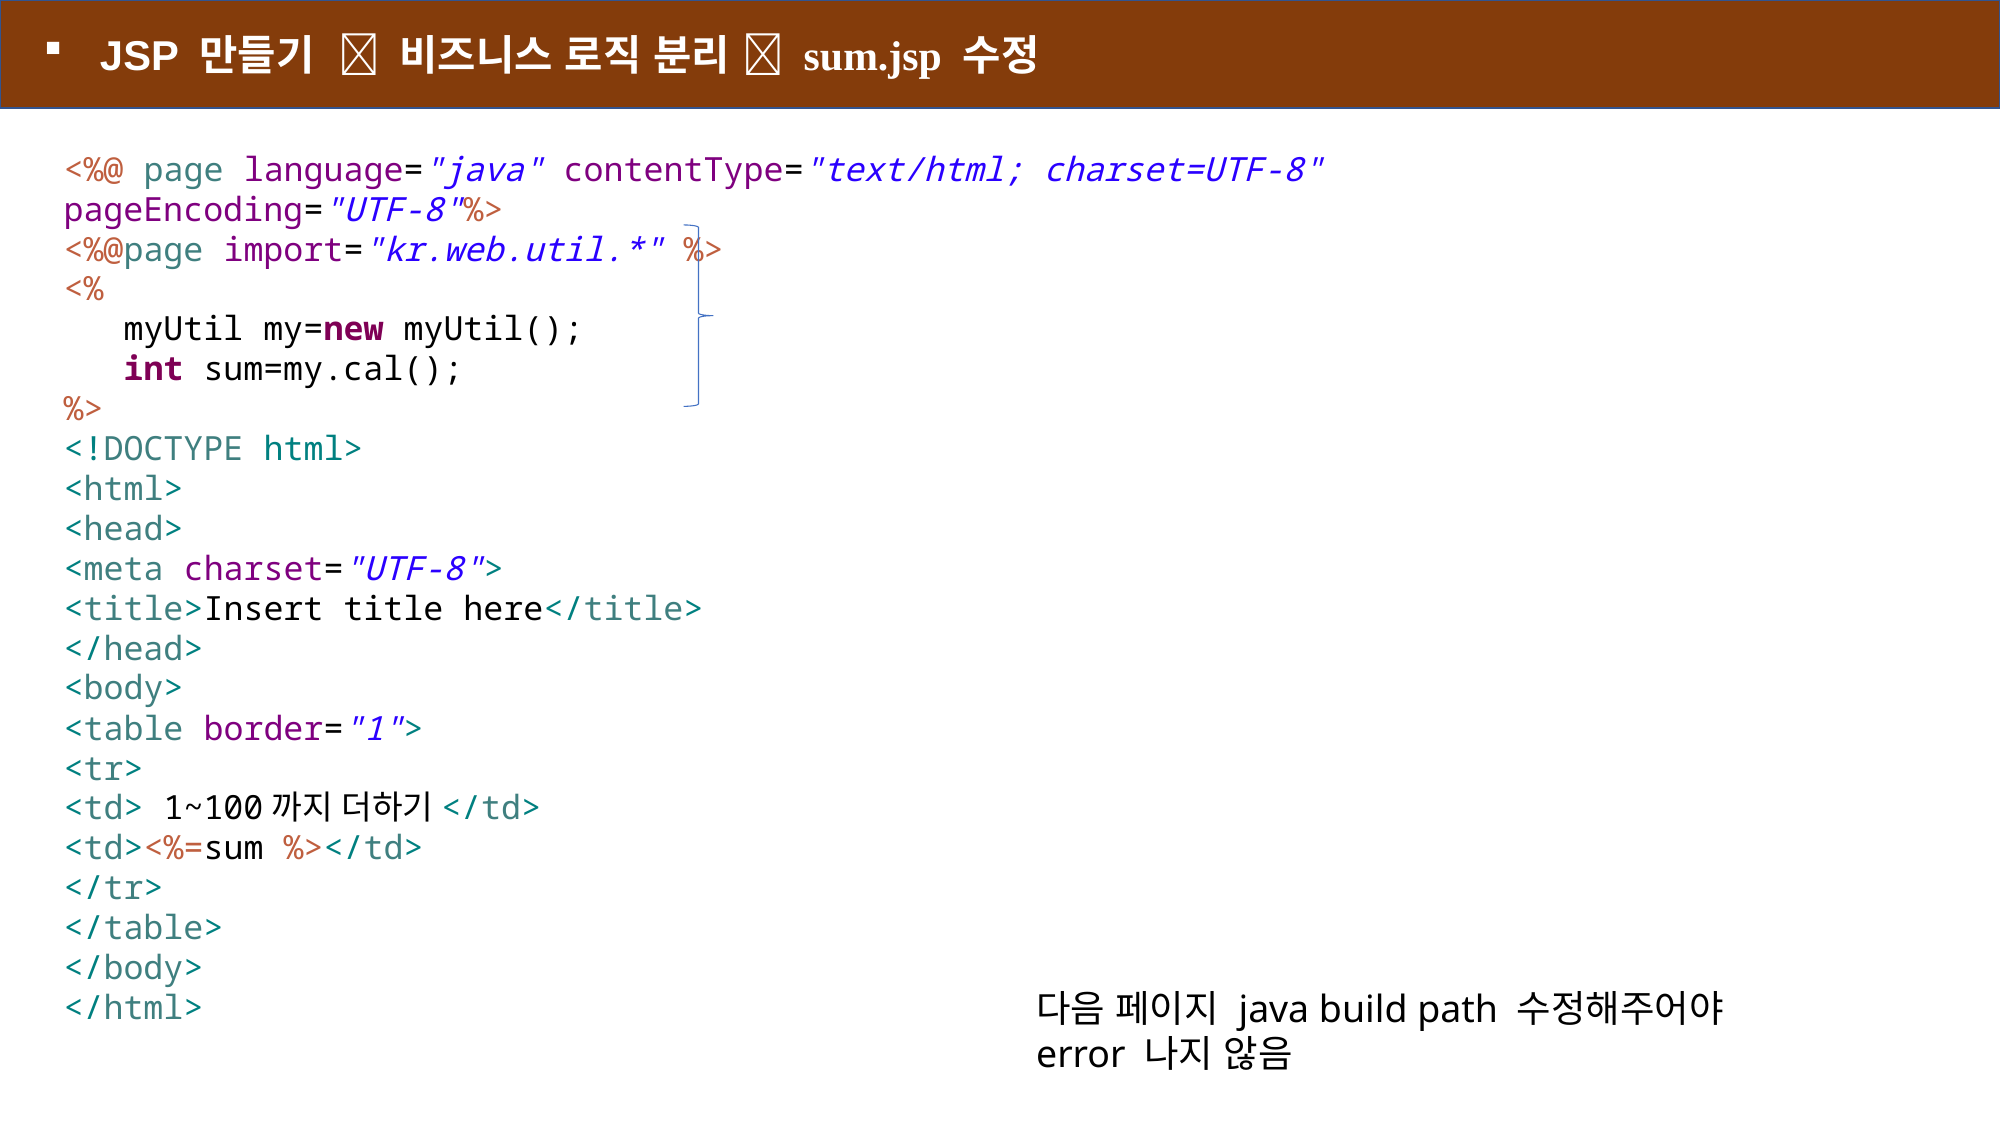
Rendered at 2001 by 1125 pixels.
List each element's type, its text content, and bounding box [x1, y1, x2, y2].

text_box JSP 만들기  비즈니스 로직 분리  sum.jsp 수정 [0, 0, 2000, 109]
text_box [683, 224, 714, 407]
text_box <%@ page language="java" contentType="text/html; charset=UTF-8" pageEncoding="UTF-8"%> <%@page import="kr.web.util.*" %> <% myUtil my=new myUtil(); int sum=my.cal(); %> <!DOCTYPE html> <html> <head> <meta charset="UTF-8"> <title>Insert title here</title> </head> <body> <table border="1"> <tr> <td> 1~100까지 더하기</td> <td><%=sum %></td> </tr> </table> </body> </html> [48, 140, 1480, 1034]
text_box 다음 페이지 java build path 수정해주어야 error 나지 않음 [1021, 977, 1846, 1083]
